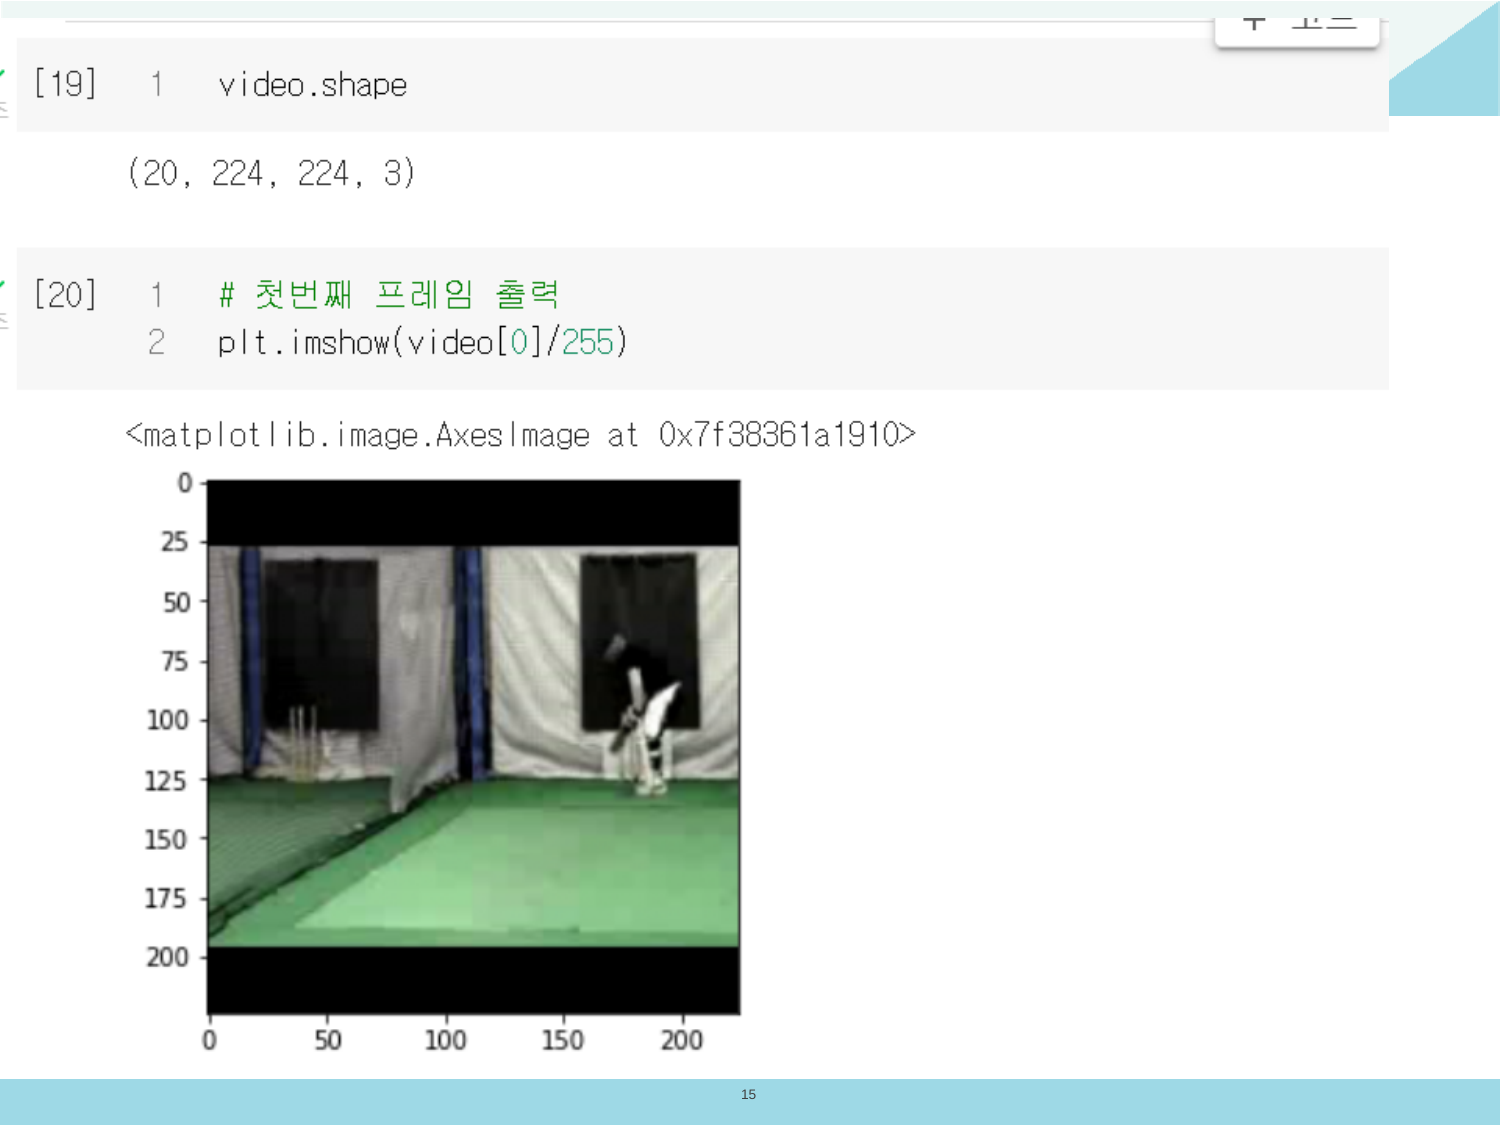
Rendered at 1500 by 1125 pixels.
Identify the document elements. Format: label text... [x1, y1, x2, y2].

picture [0, 1079, 1500, 1125]
picture [0, 1, 1500, 1075]
title CNN 을 이용한 비디오 분류 학습 [1390, 19, 1396, 92]
